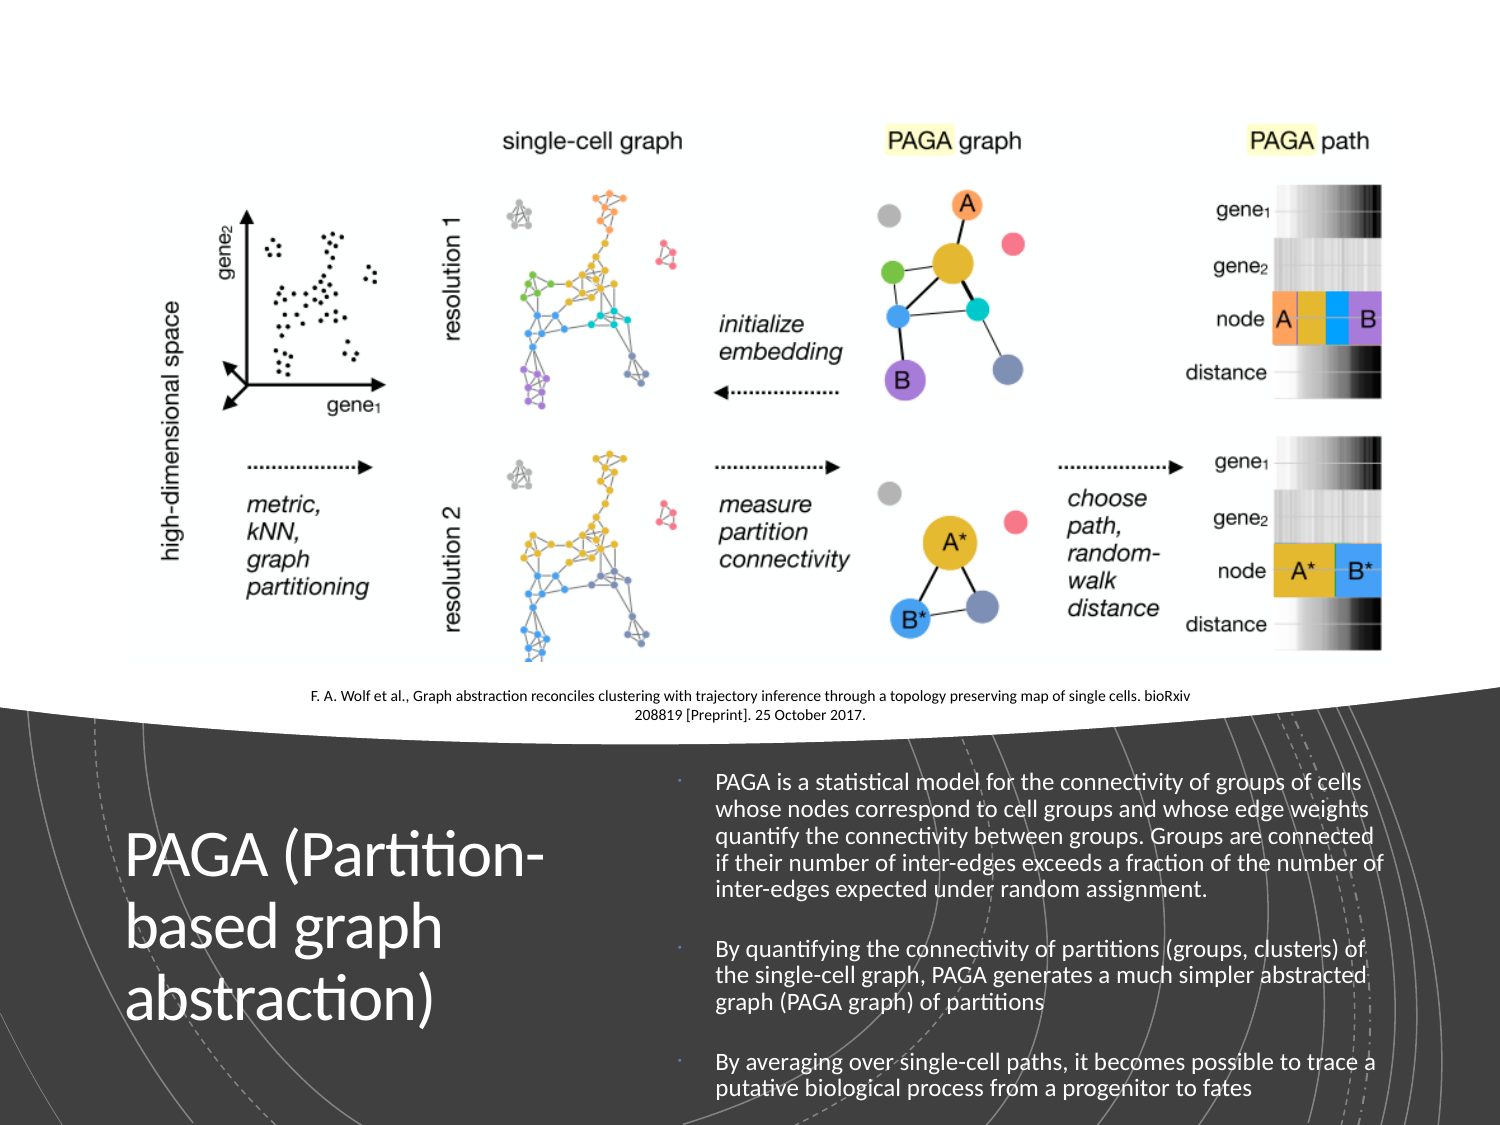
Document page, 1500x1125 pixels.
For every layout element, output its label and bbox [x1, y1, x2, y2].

text_box [0, 0, 1500, 1125]
picture [109, 109, 1392, 662]
